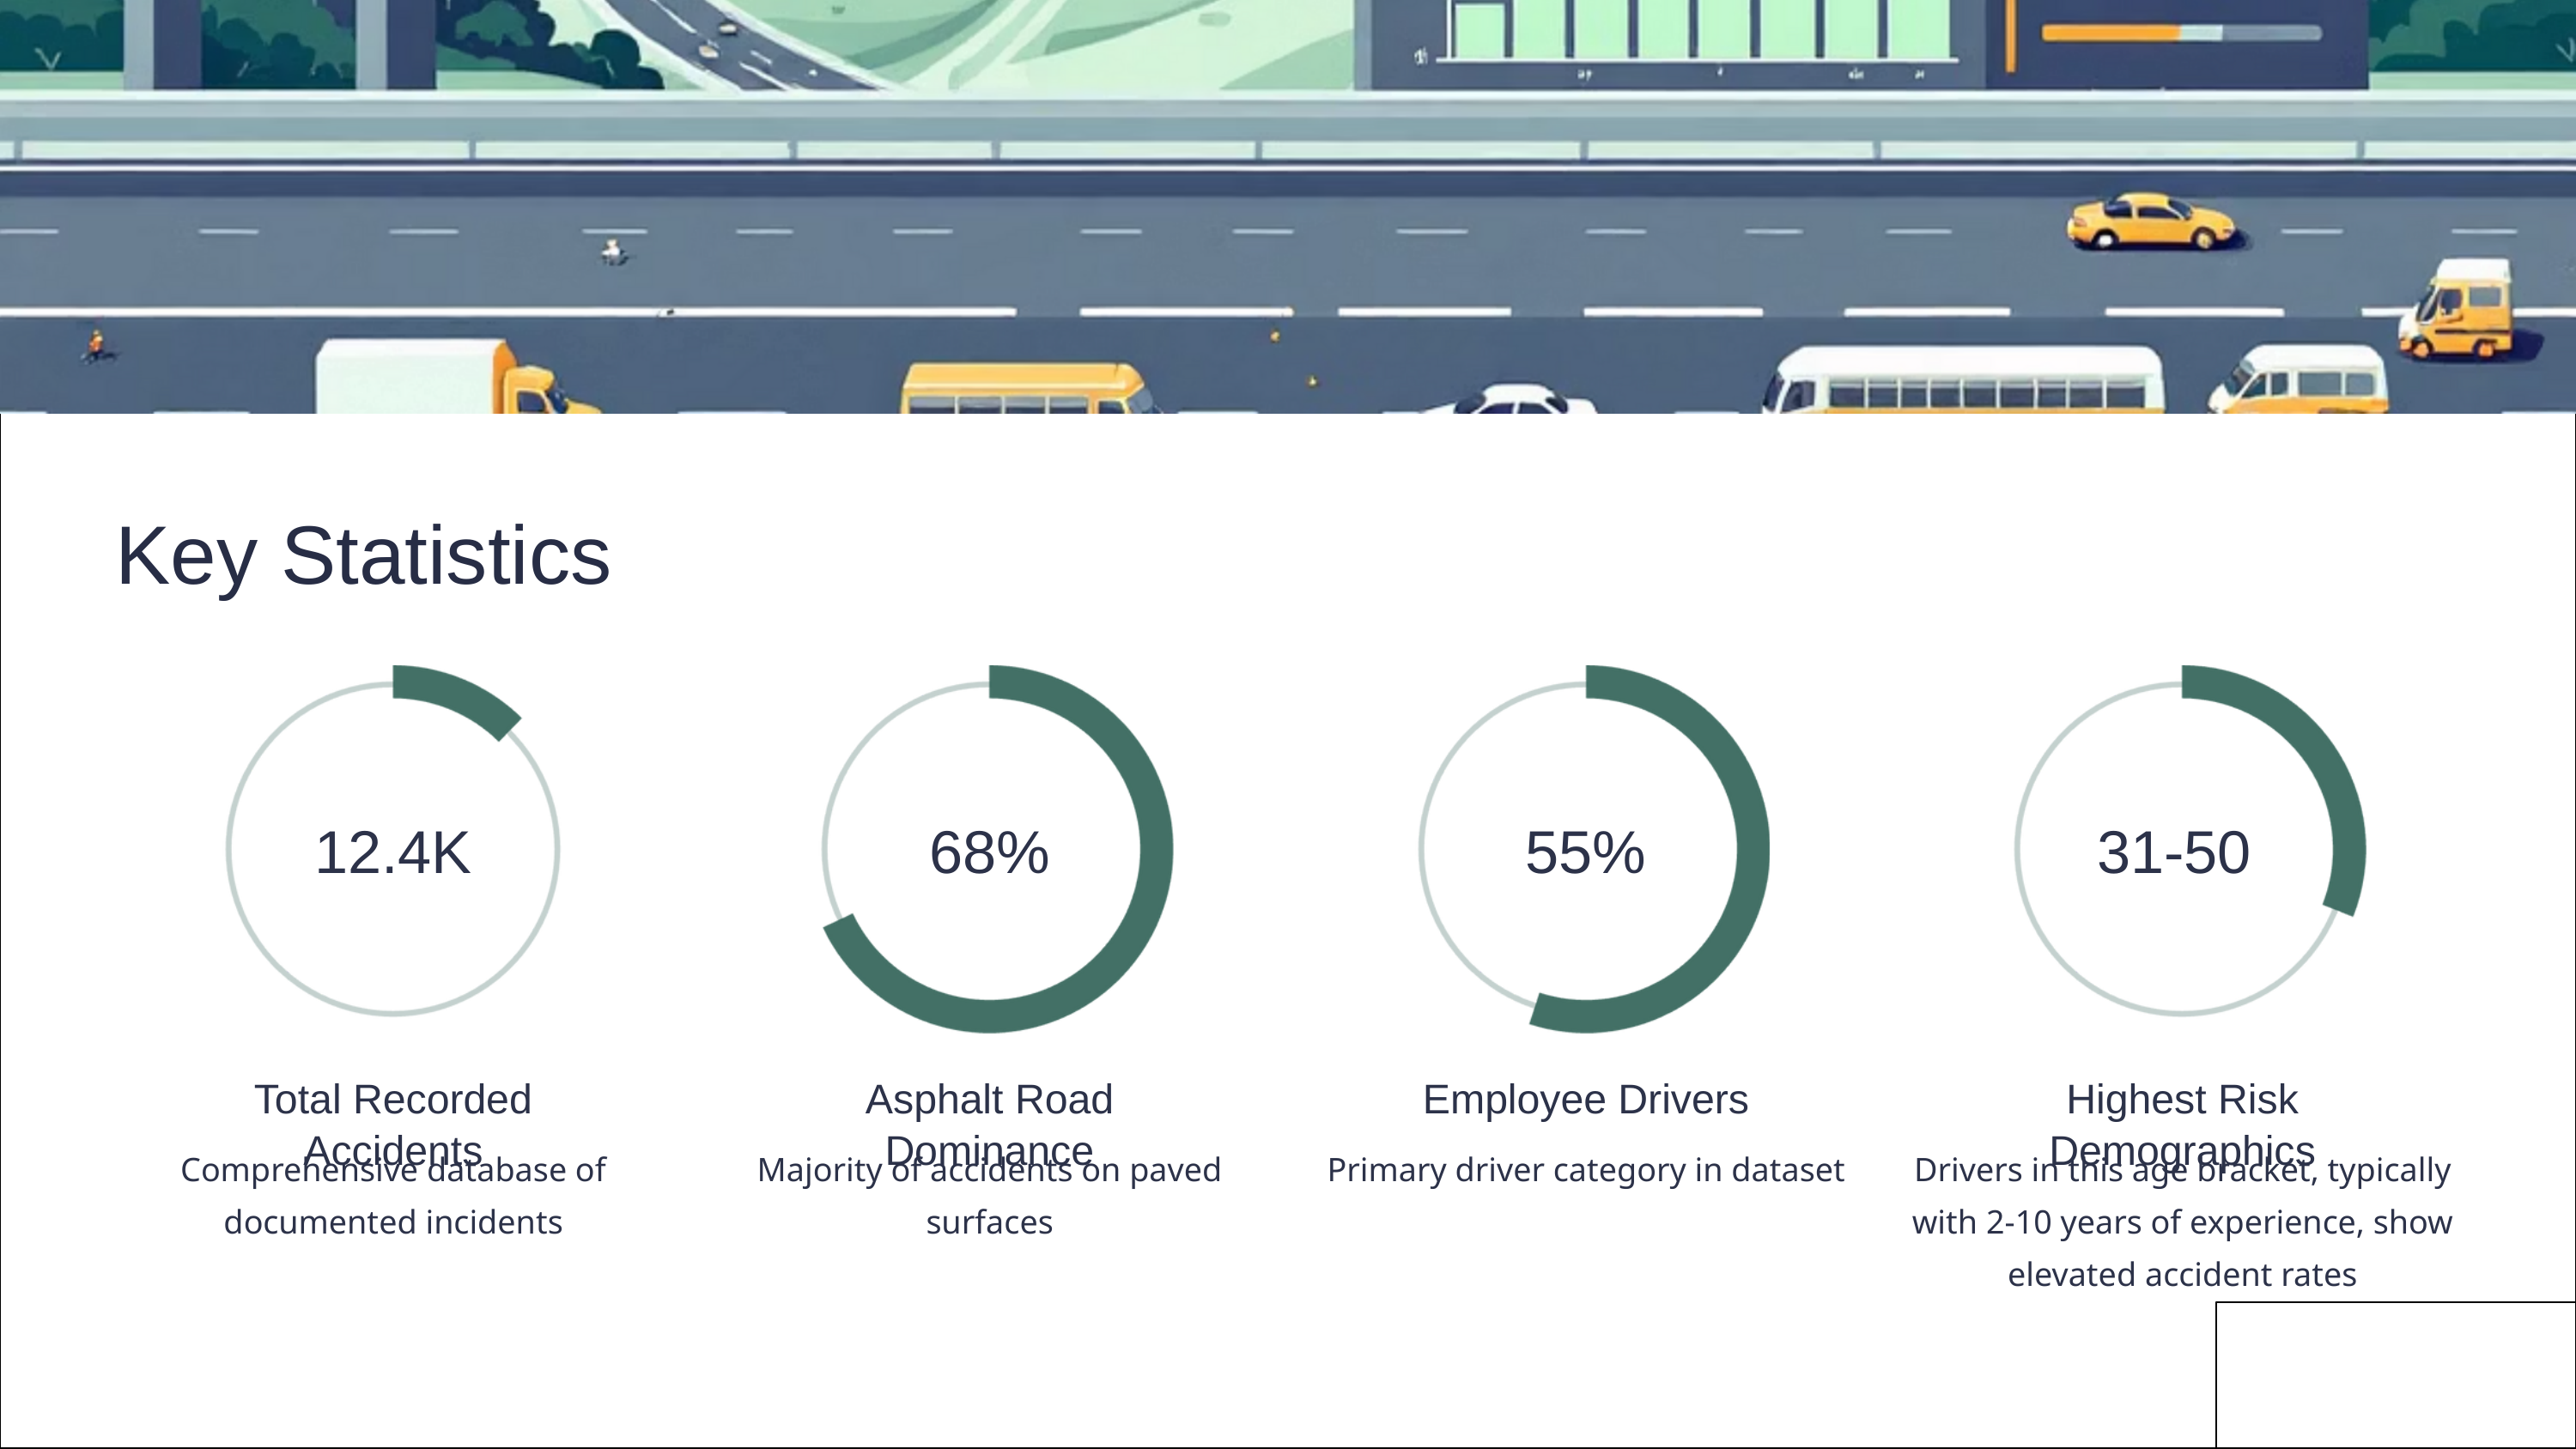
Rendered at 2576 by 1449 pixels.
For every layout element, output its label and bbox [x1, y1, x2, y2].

text_box [0, 0, 2576, 1449]
text_box [2215, 1301, 2576, 1449]
